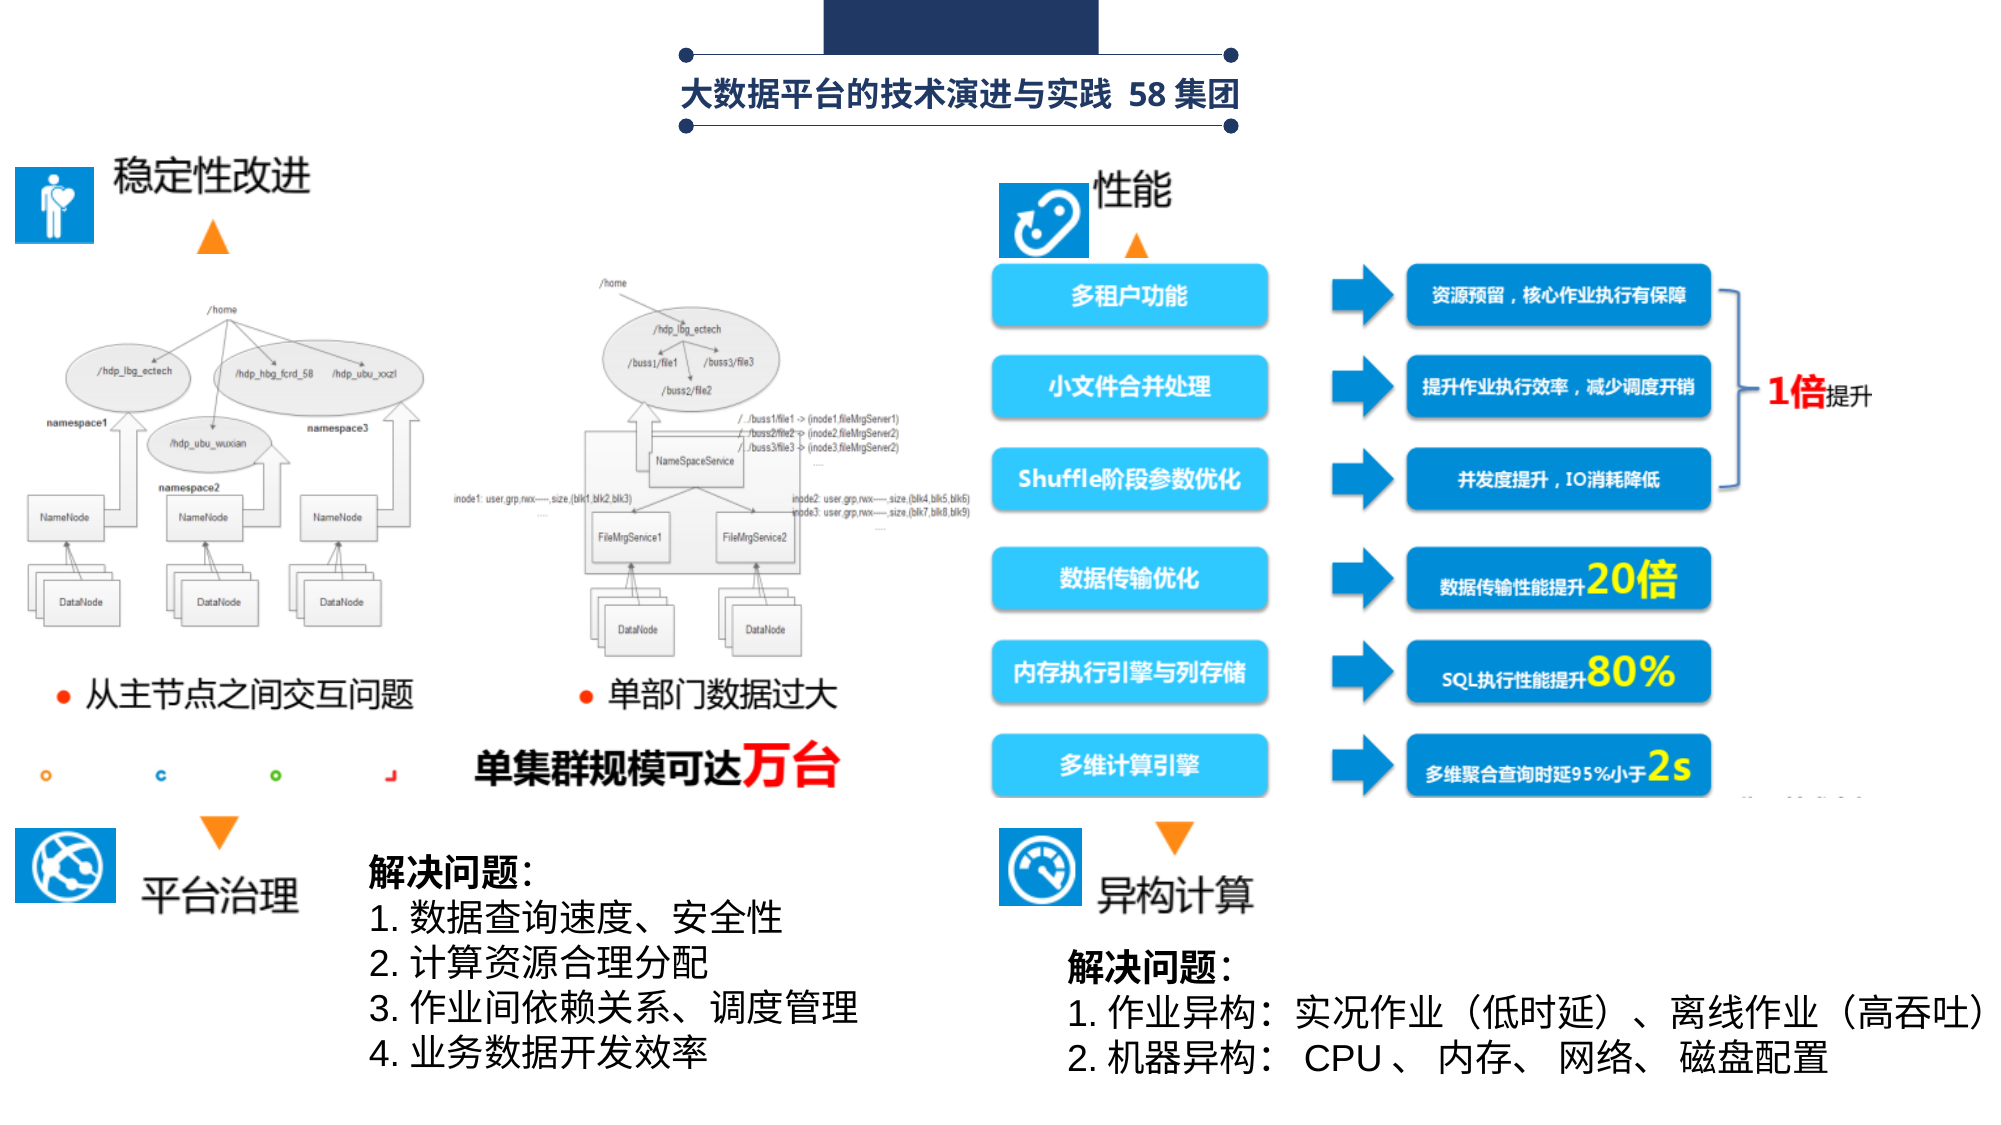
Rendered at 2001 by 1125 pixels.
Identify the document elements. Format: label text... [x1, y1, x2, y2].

picture [134, 807, 307, 917]
picture [42, 175, 74, 238]
text_box 解决问题： 1.数据查询速度、安全性 2.计算资源合理分配 3.作业间依赖关系、调度管理 4.业务数据开发效率 [354, 841, 874, 1082]
picture [975, 167, 1872, 798]
text_box 解决问题： 1.作业异构：实况作业（低时延）、离线作业（高吞吐） 2.机器异构：CPU、 内存、 网络、 磁盘配置 [1052, 936, 2000, 1086]
picture [15, 142, 972, 797]
picture [1032, 229, 1042, 239]
picture [1009, 836, 1075, 904]
picture [1088, 814, 1261, 920]
picture [32, 831, 103, 903]
picture [1054, 205, 1065, 216]
text_box 大数据平台的技术演进与实践 58集团 [628, 45, 1294, 121]
